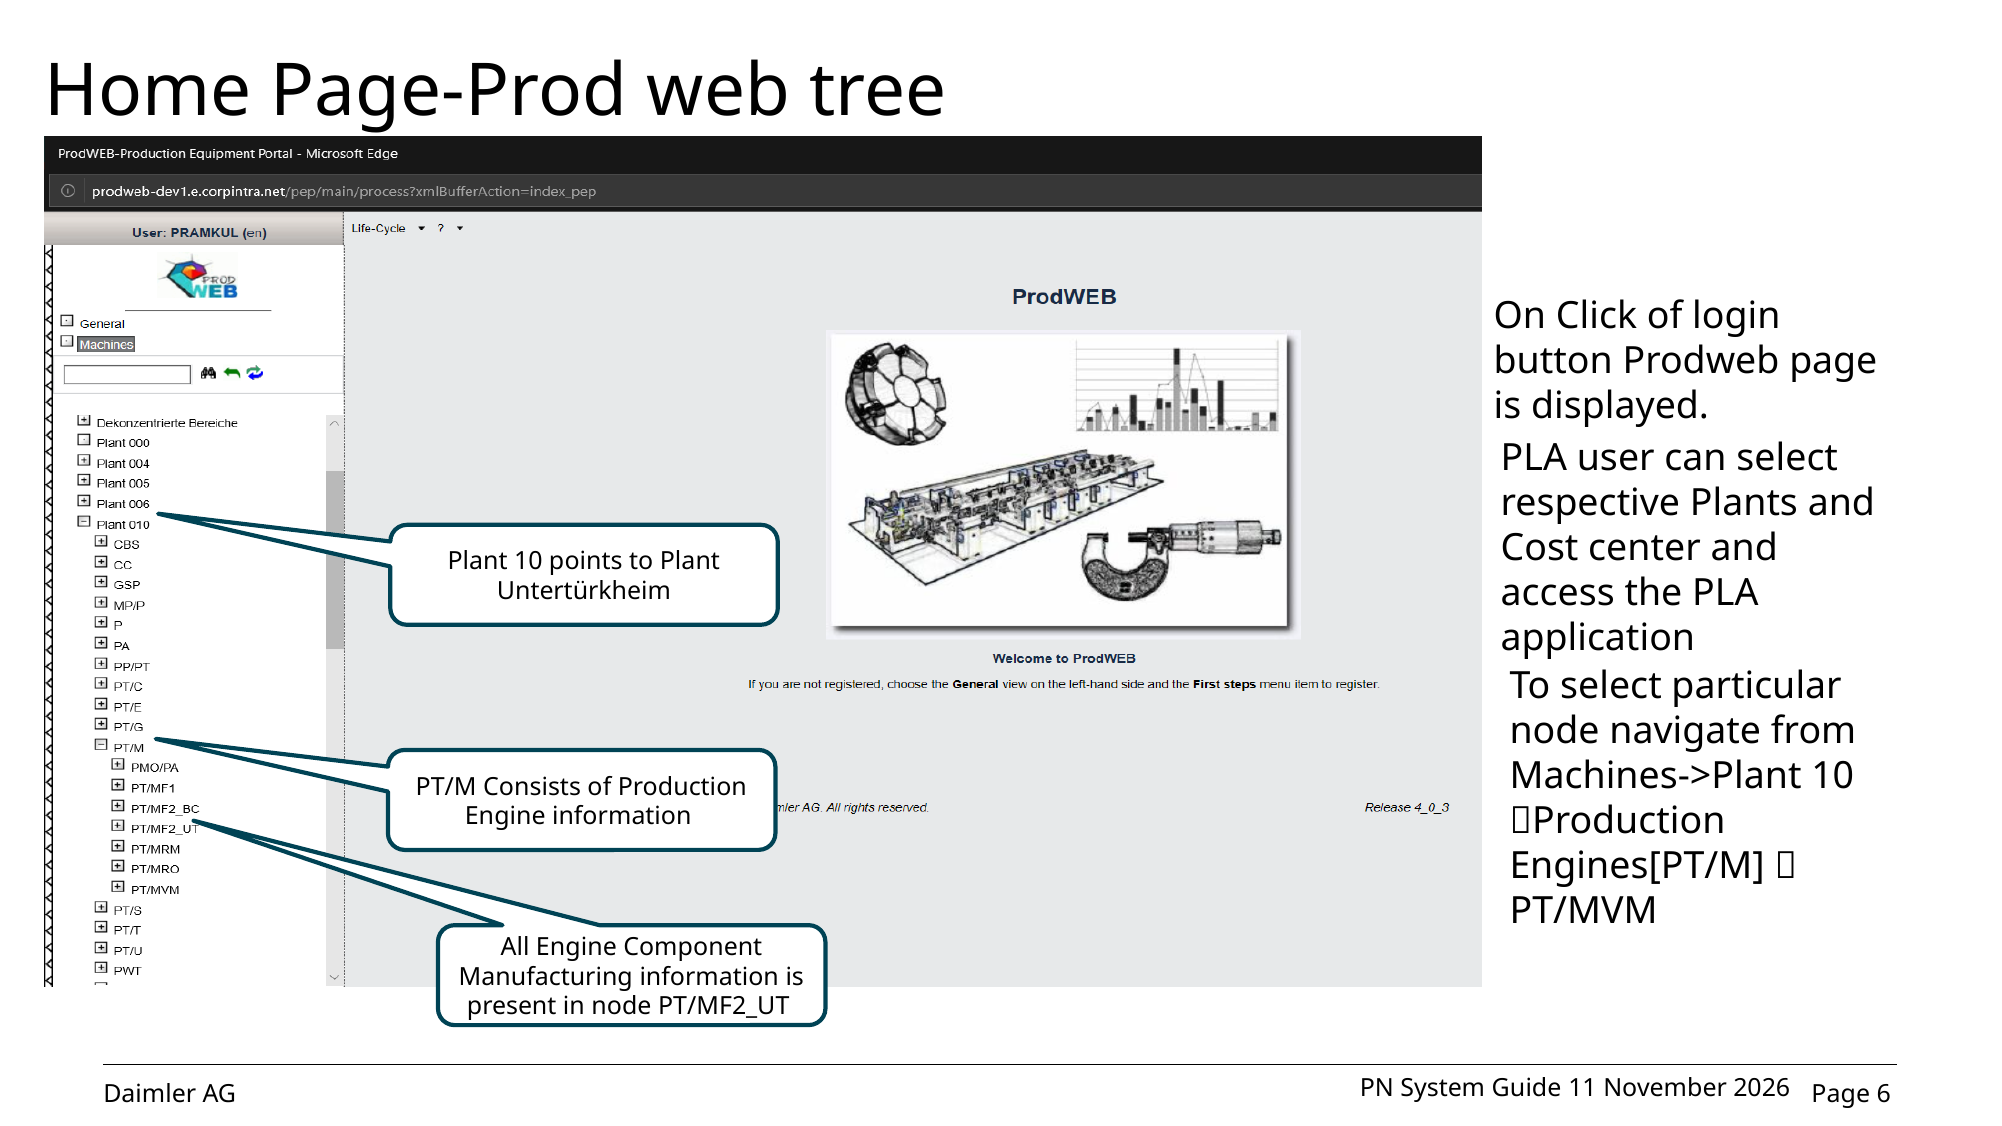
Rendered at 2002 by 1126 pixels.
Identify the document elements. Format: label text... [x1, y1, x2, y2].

picture [279, 846, 823, 987]
text_box All Engine Component Manufacturing information is present in node PT/MF2_UT [435, 995, 828, 1028]
slide_number Page 6 [1811, 1077, 2001, 1113]
text_box To select particular node navigate from Machines->Plant 10 Production Engines[PT/M]  PT/MVM [1494, 653, 1907, 939]
title Home Page-Prod web tree [44, 46, 1898, 160]
text_box PLA user can select respective Plants and Cost center and access the PLA application [1488, 434, 1898, 666]
footer PN System Guide 05 November 2020 [472, 1077, 1806, 1113]
text_box On Click of login button Prodweb page is displayed. [1488, 283, 1901, 434]
picture [43, 136, 1482, 987]
